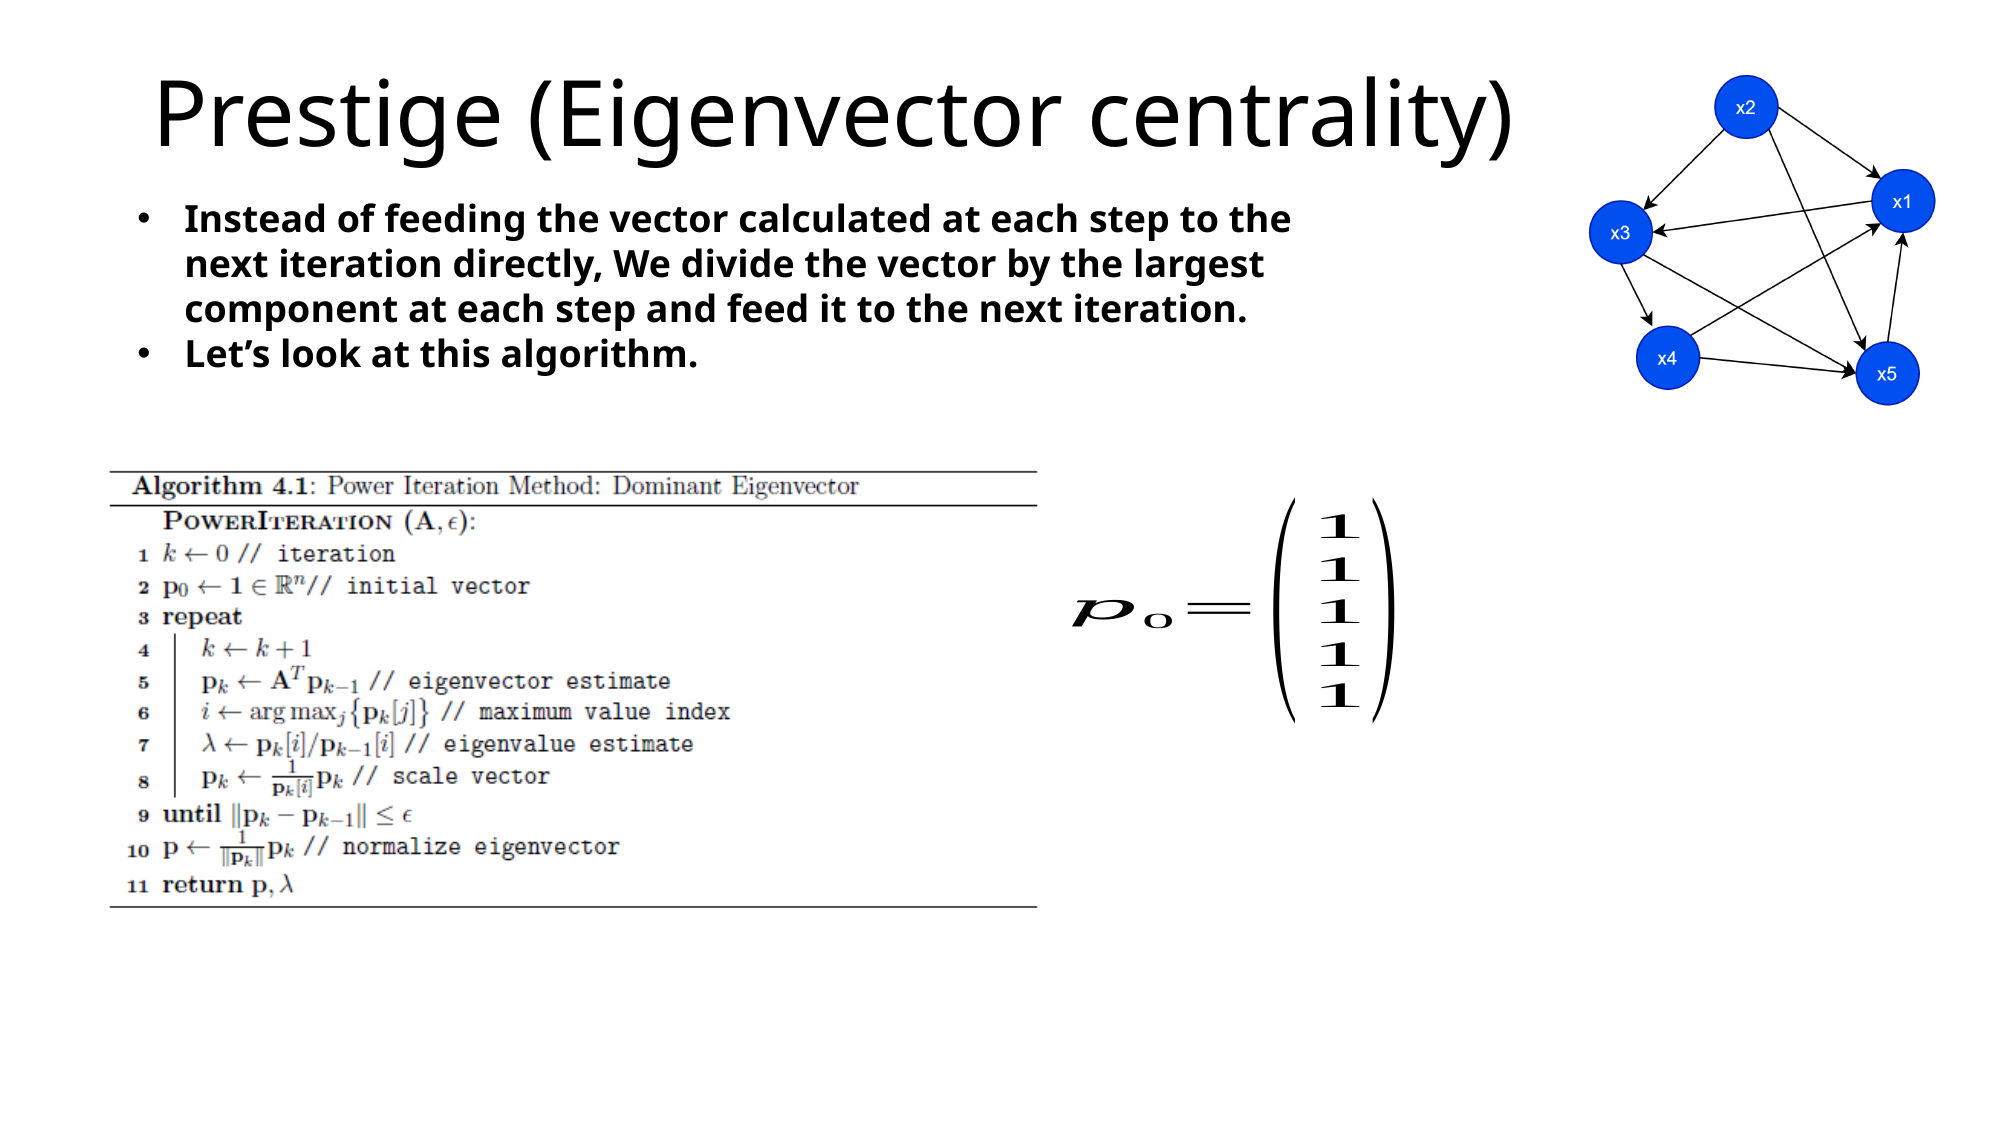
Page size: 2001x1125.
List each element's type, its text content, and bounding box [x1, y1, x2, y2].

picture [1573, 59, 1951, 422]
picture [77, 452, 1068, 931]
text_box Prestige (Eigenvector centrality) [137, 59, 1573, 278]
text_box Instead of feeding the vector calculated at each step to the next iteration directly, We divide the vector by the largest component at each step and feed it to the next iteration. Let’s look at this algorithm. [137, 194, 1329, 375]
